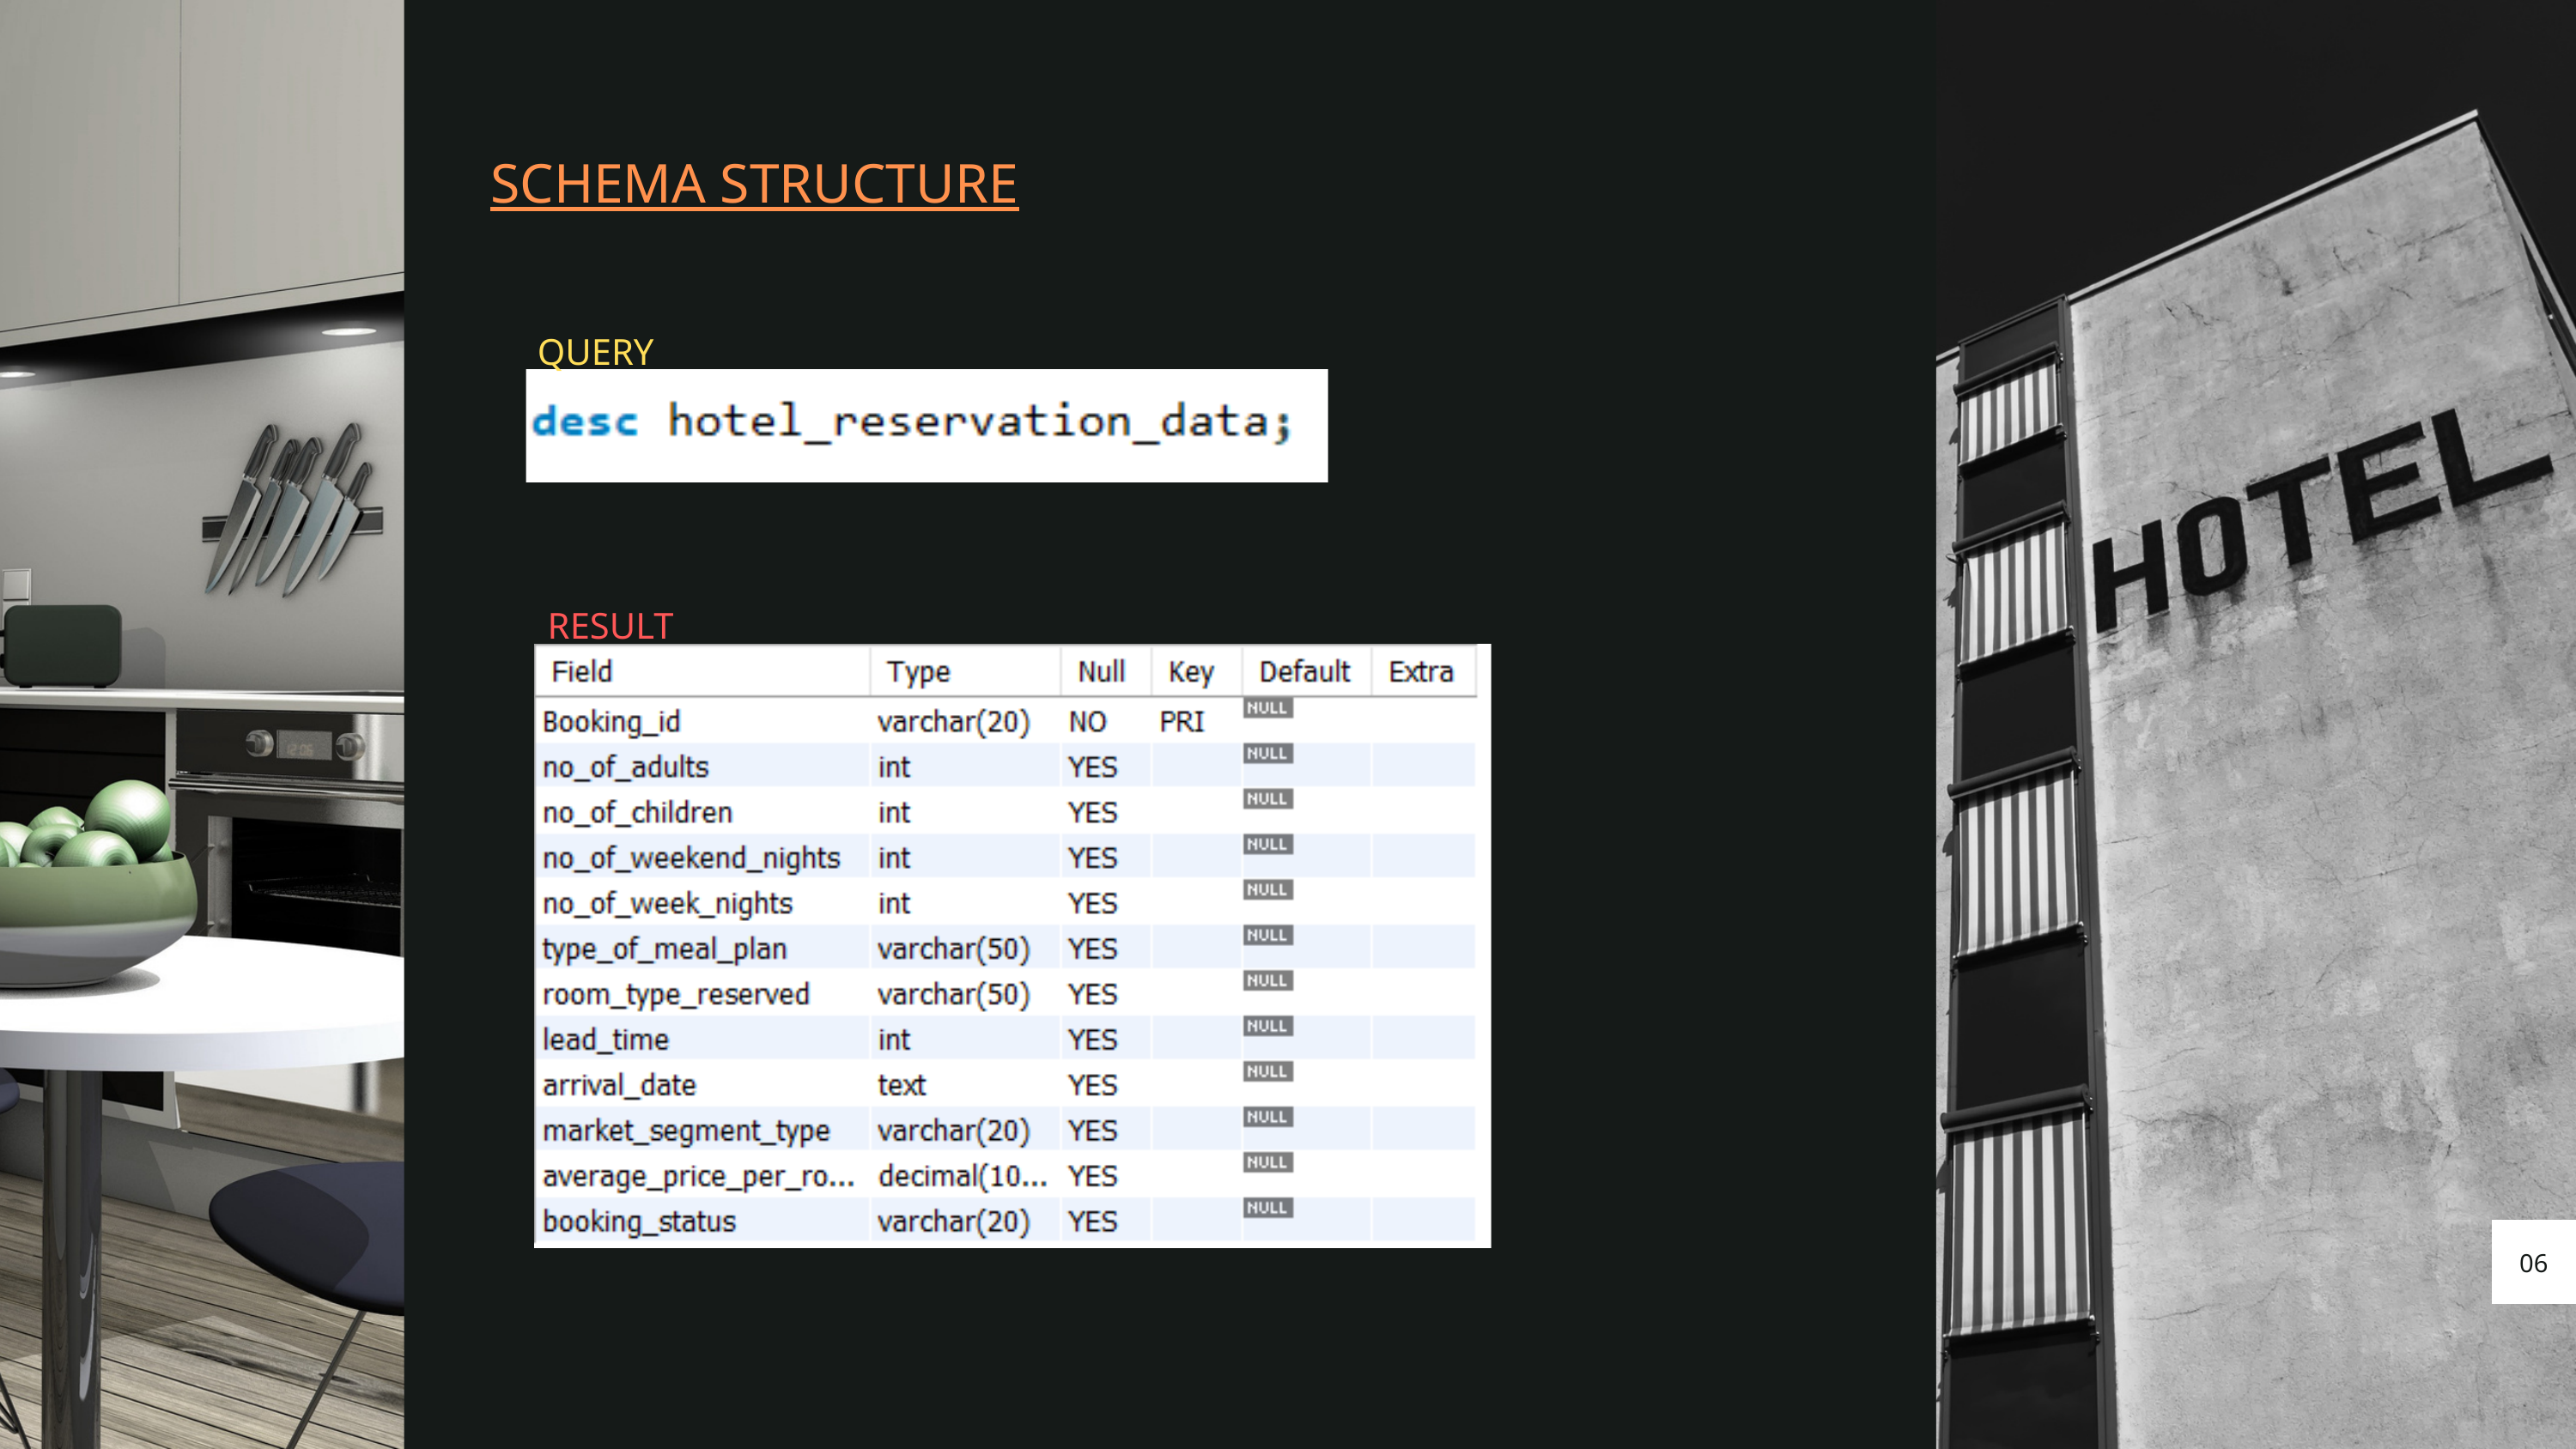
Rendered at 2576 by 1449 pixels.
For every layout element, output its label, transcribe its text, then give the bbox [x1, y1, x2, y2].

text_box [534, 644, 1492, 1248]
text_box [2491, 1219, 2576, 1304]
text_box RESULT [534, 597, 687, 647]
text_box [1935, 0, 2576, 1449]
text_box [0, 0, 404, 1449]
text_box QUERY [526, 322, 665, 373]
text_box SCHEMA STRUCTURE [410, 138, 1106, 214]
text_box [526, 369, 1328, 482]
